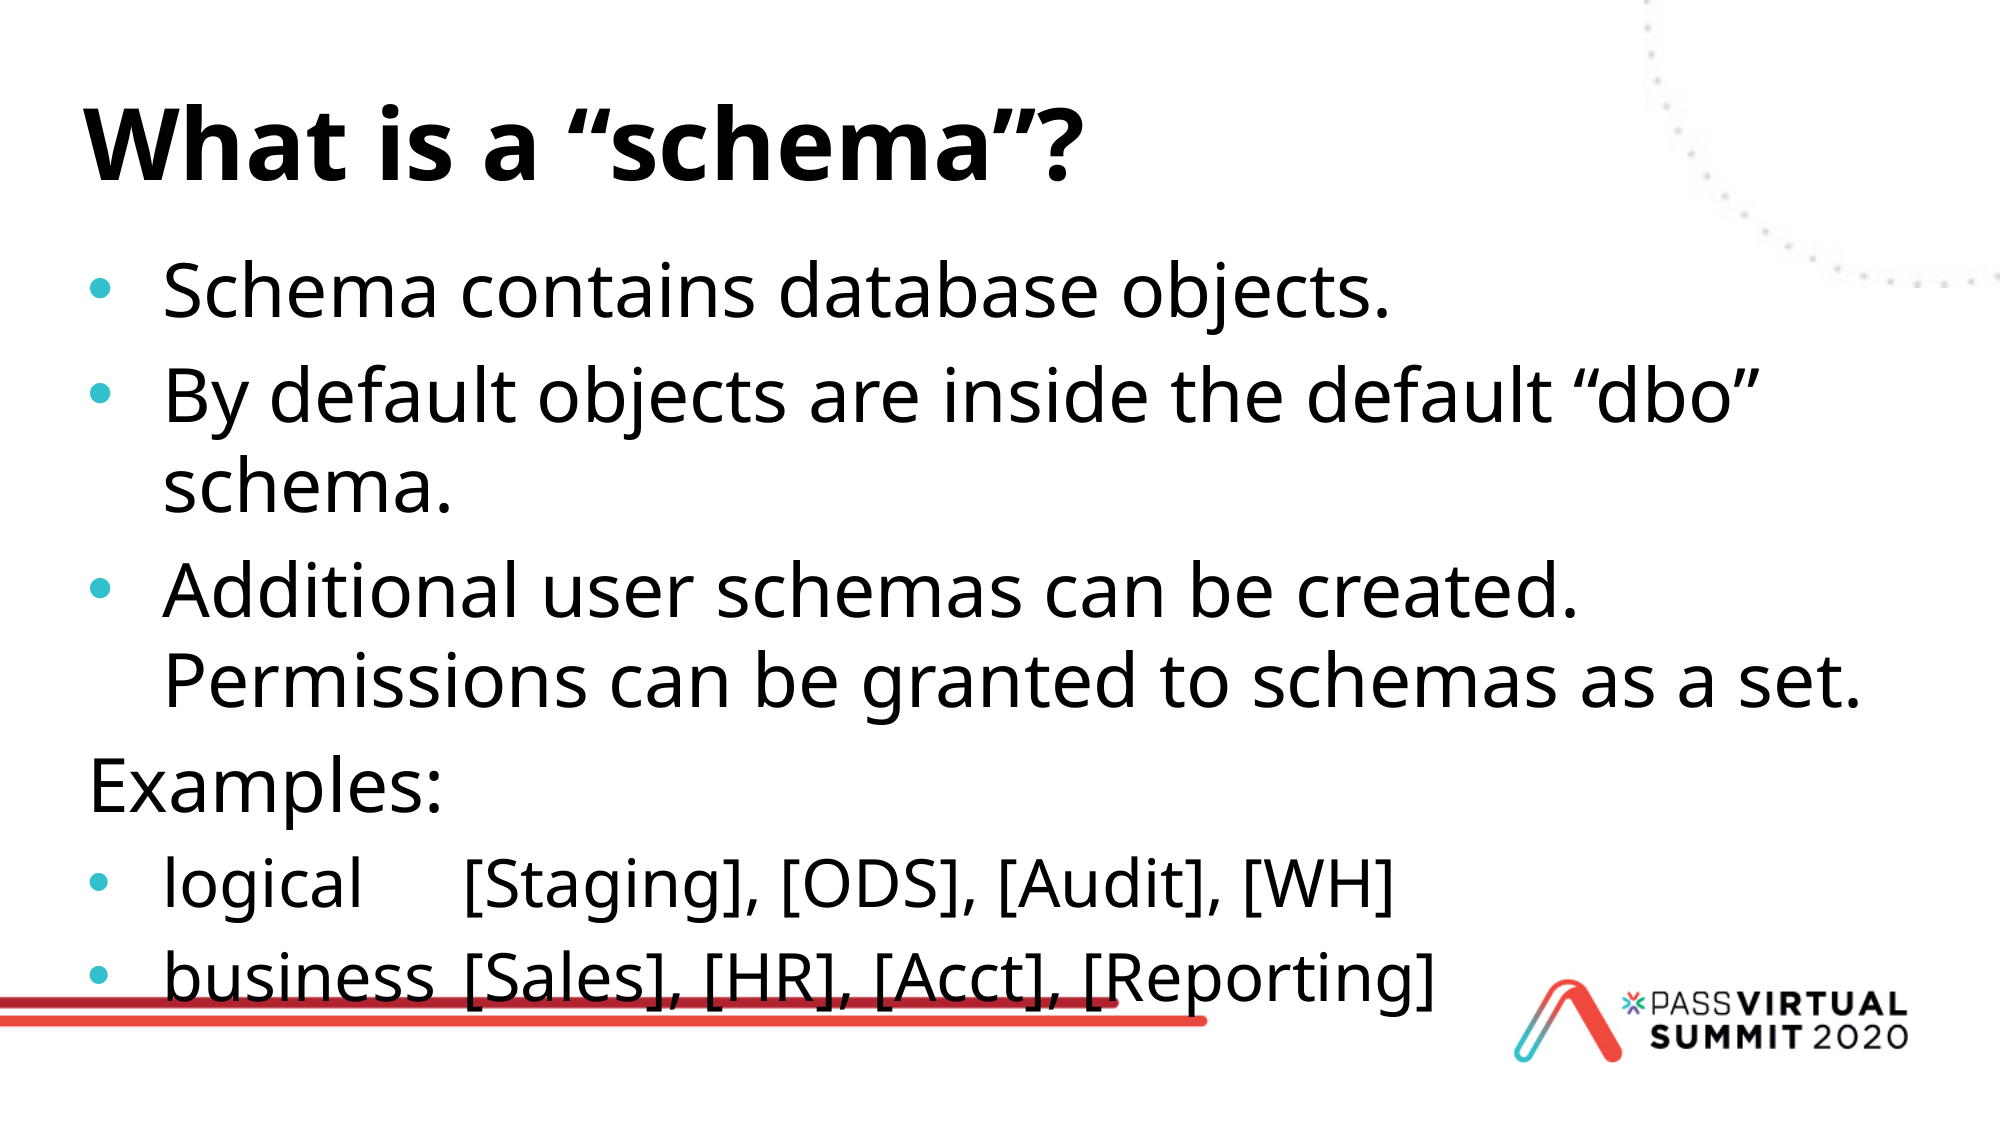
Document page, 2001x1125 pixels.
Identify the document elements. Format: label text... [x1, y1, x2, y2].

list Schema contains database objects. By default objects are inside the default “dbo” schema. Additional user schemas can be created. Permissions can be granted to schemas as a set. Examples: logical [Staging], [ODS], [Audit], [WH] business [Sales], [HR], [Acct], [Reporting] [72, 235, 1988, 948]
picture [0, 0, 2000, 1125]
title What is a “schema”? [68, 95, 1924, 231]
